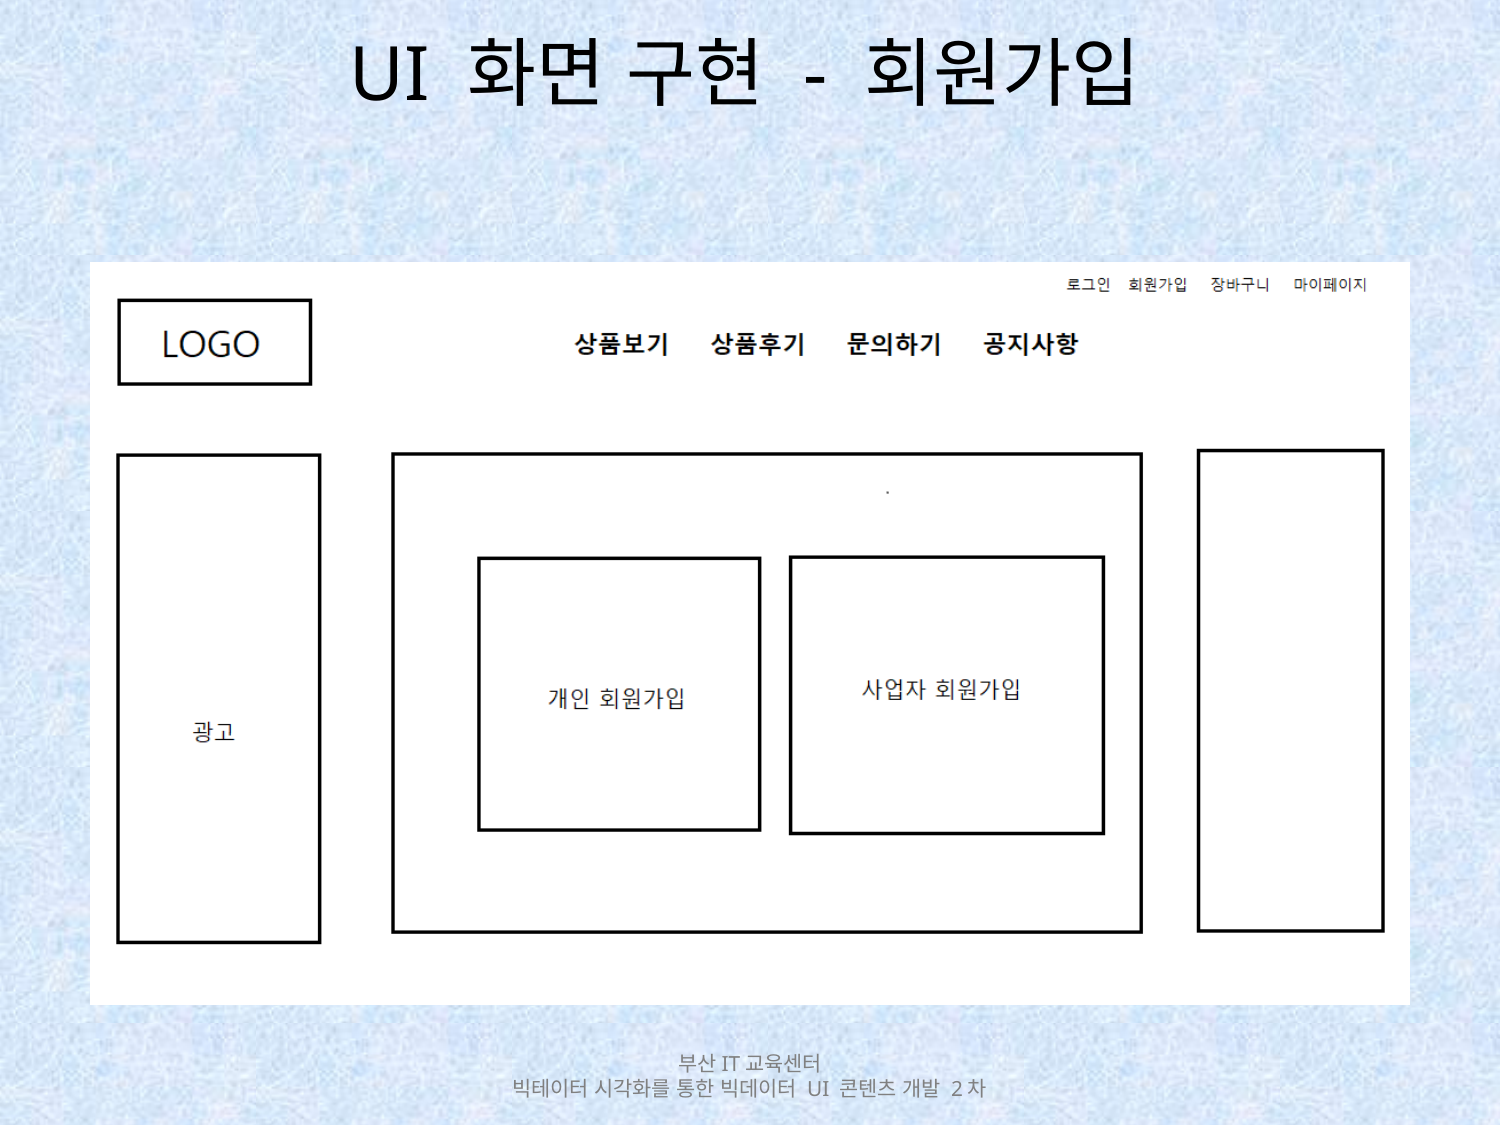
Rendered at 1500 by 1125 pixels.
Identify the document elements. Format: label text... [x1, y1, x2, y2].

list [89, 262, 1411, 1006]
title UI 화면 구현 - 회원가입 [70, 0, 1421, 141]
picture [0, 0, 1500, 1125]
